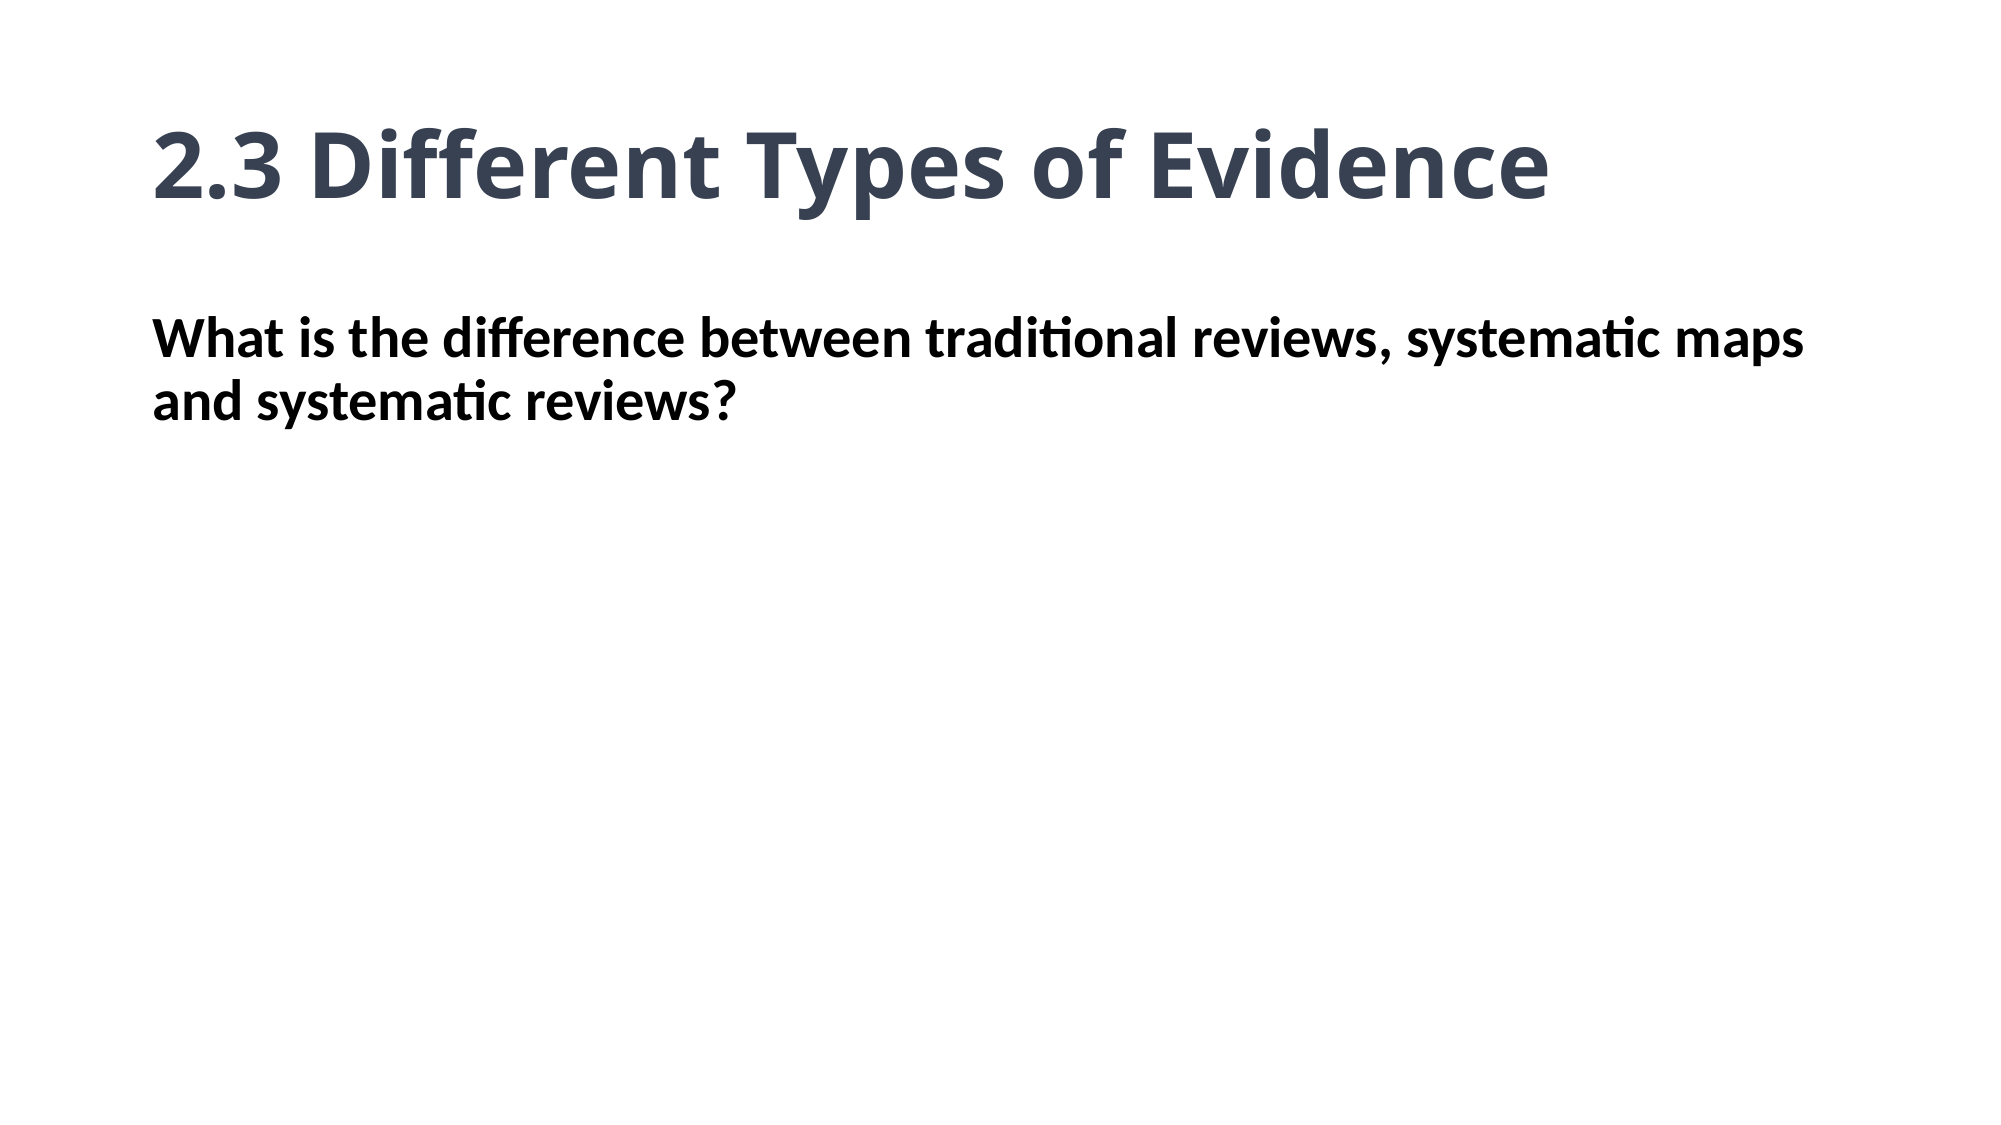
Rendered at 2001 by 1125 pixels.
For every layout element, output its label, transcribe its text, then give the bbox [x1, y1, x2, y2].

title 2.3 Different Types of Evidence [137, 59, 1863, 278]
list What is the difference between traditional reviews, systematic maps and systematic reviews? [137, 299, 1863, 497]
